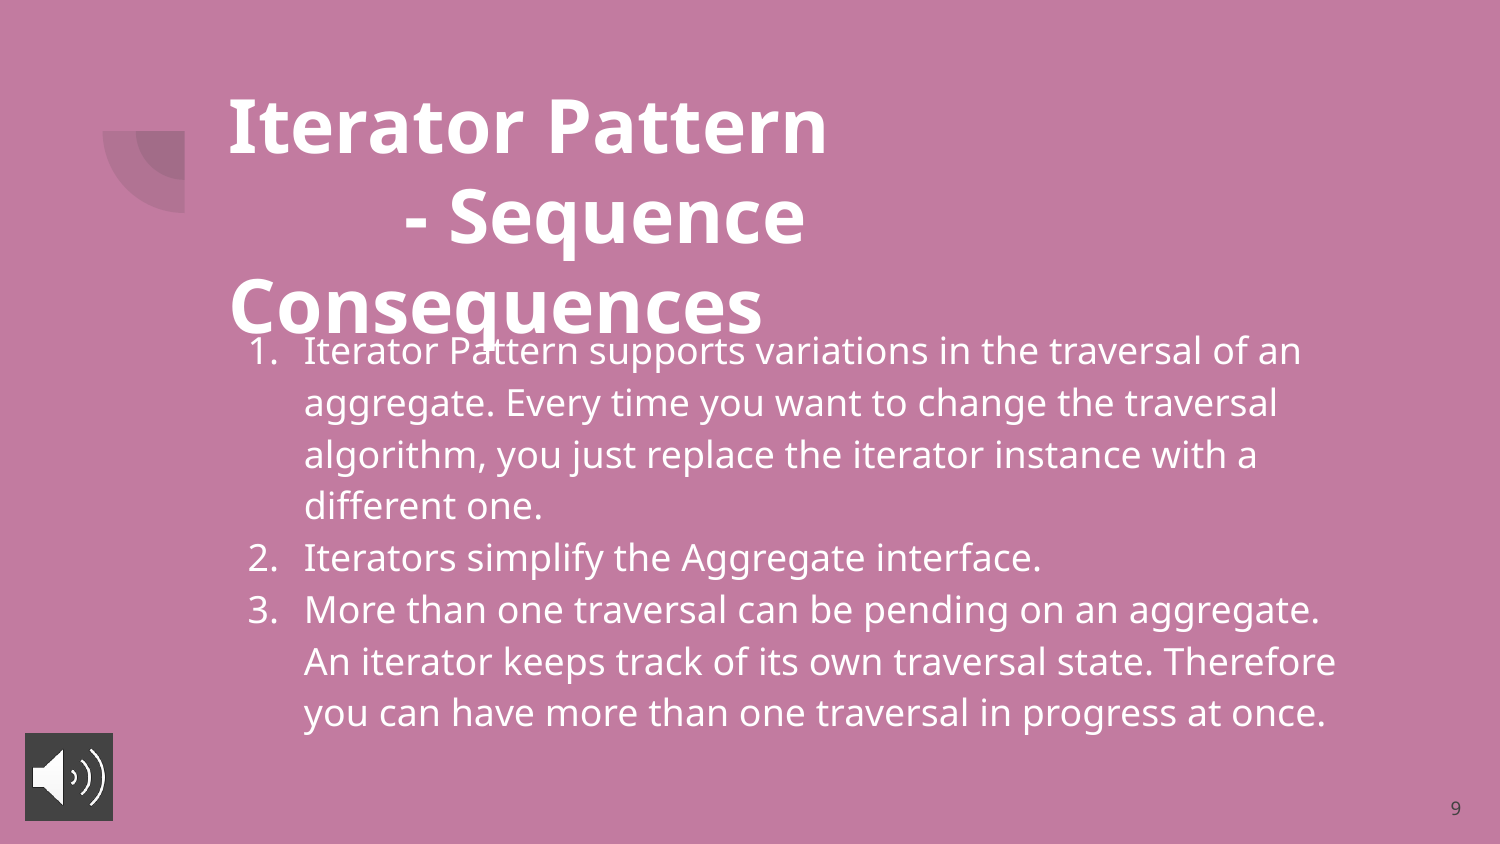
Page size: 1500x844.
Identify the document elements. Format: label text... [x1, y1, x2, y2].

list Iterator Pattern supports variations in the traversal of an aggregate. Every time you want to change the traversal algorithm, you just replace the iterator instance with a different one. Iterators simplify the Aggregate interface. More than one traversal can be pending on an aggregate. An iterator keeps track of its own traversal state. Therefore you can have more than one traversal in progress at once. [213, 305, 1368, 723]
title Iterator Pattern - Sequence Consequences [213, 63, 1368, 228]
picture [23, 731, 114, 823]
slide_number 9 [1386, 777, 1477, 842]
